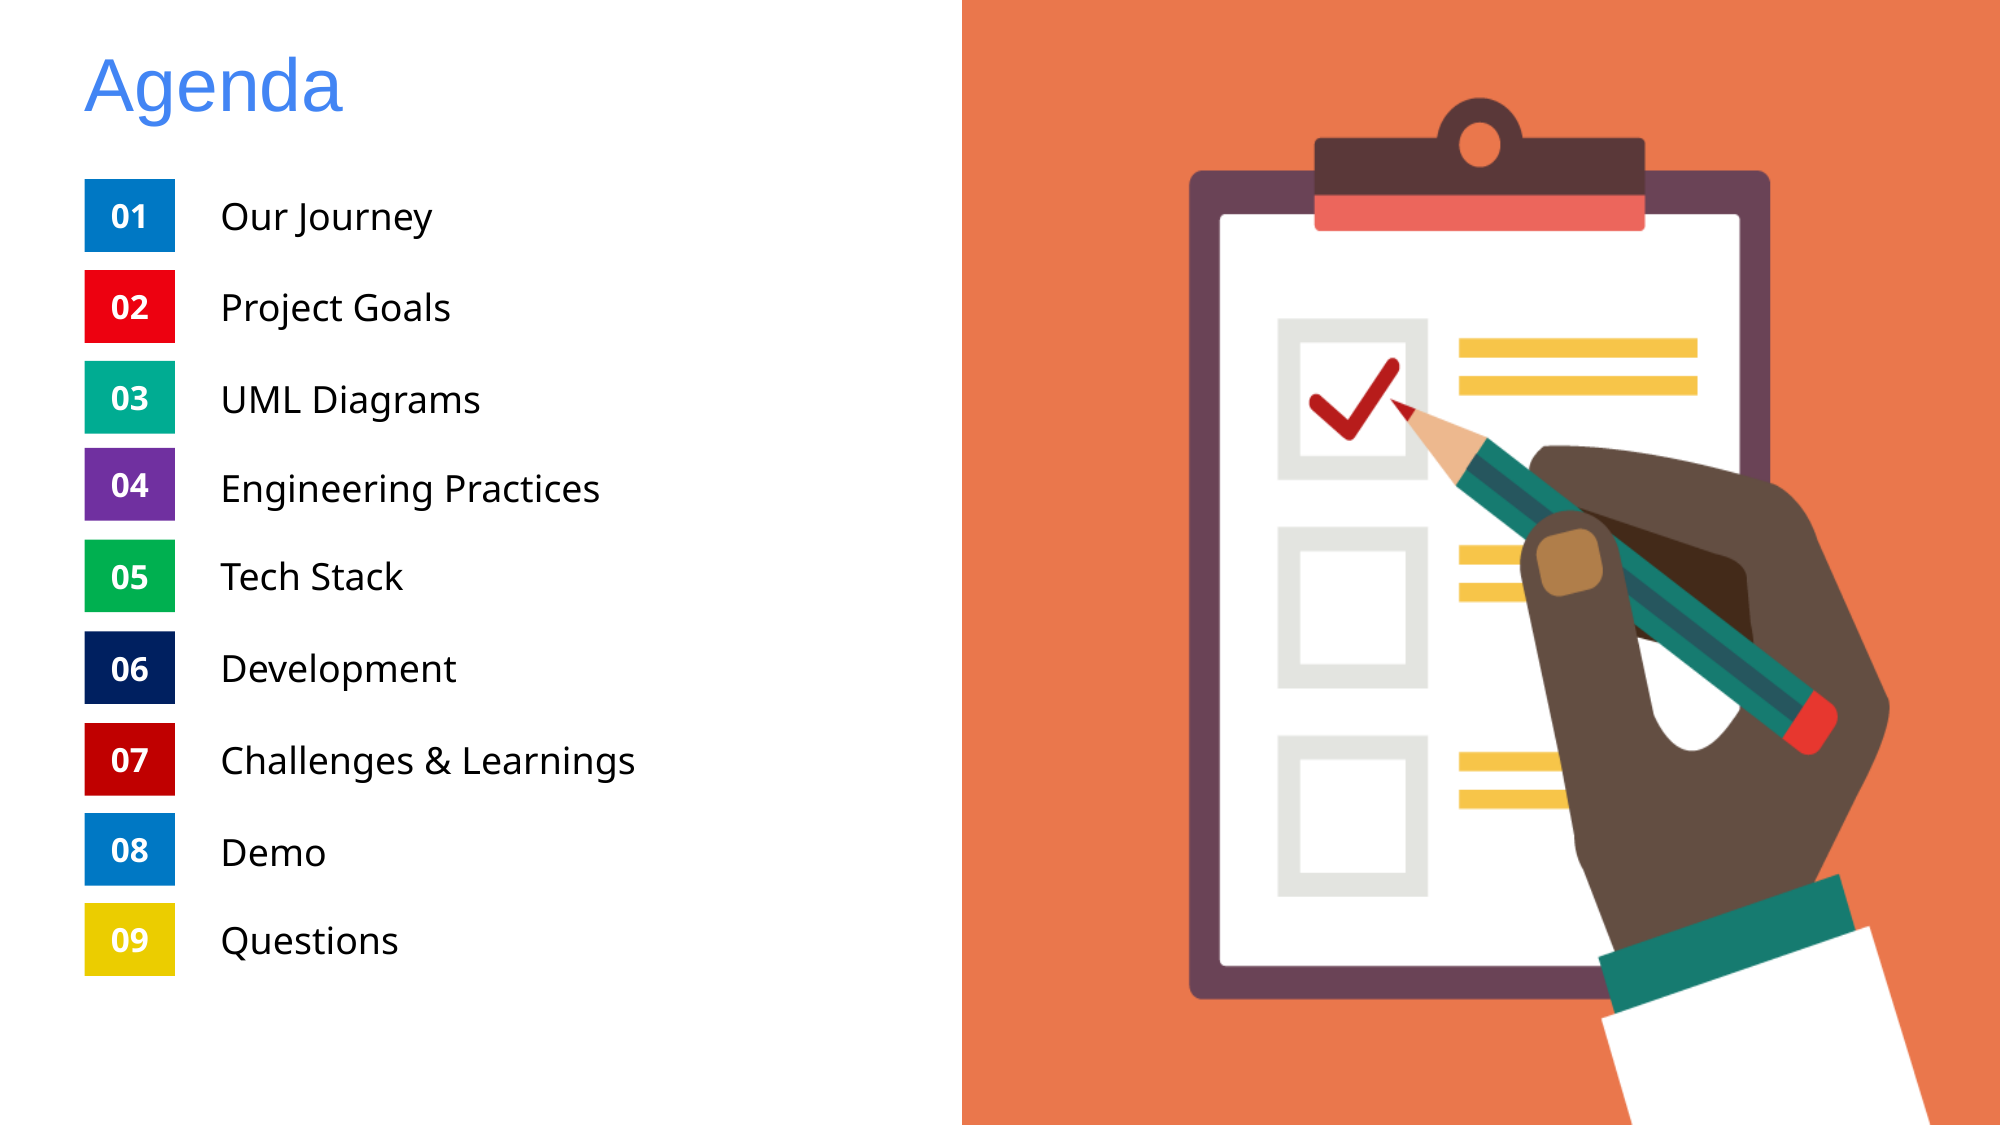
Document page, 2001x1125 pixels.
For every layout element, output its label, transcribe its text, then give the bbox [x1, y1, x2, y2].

picture [962, 0, 2000, 1125]
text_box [84, 178, 855, 1051]
title Agenda [84, 36, 373, 132]
